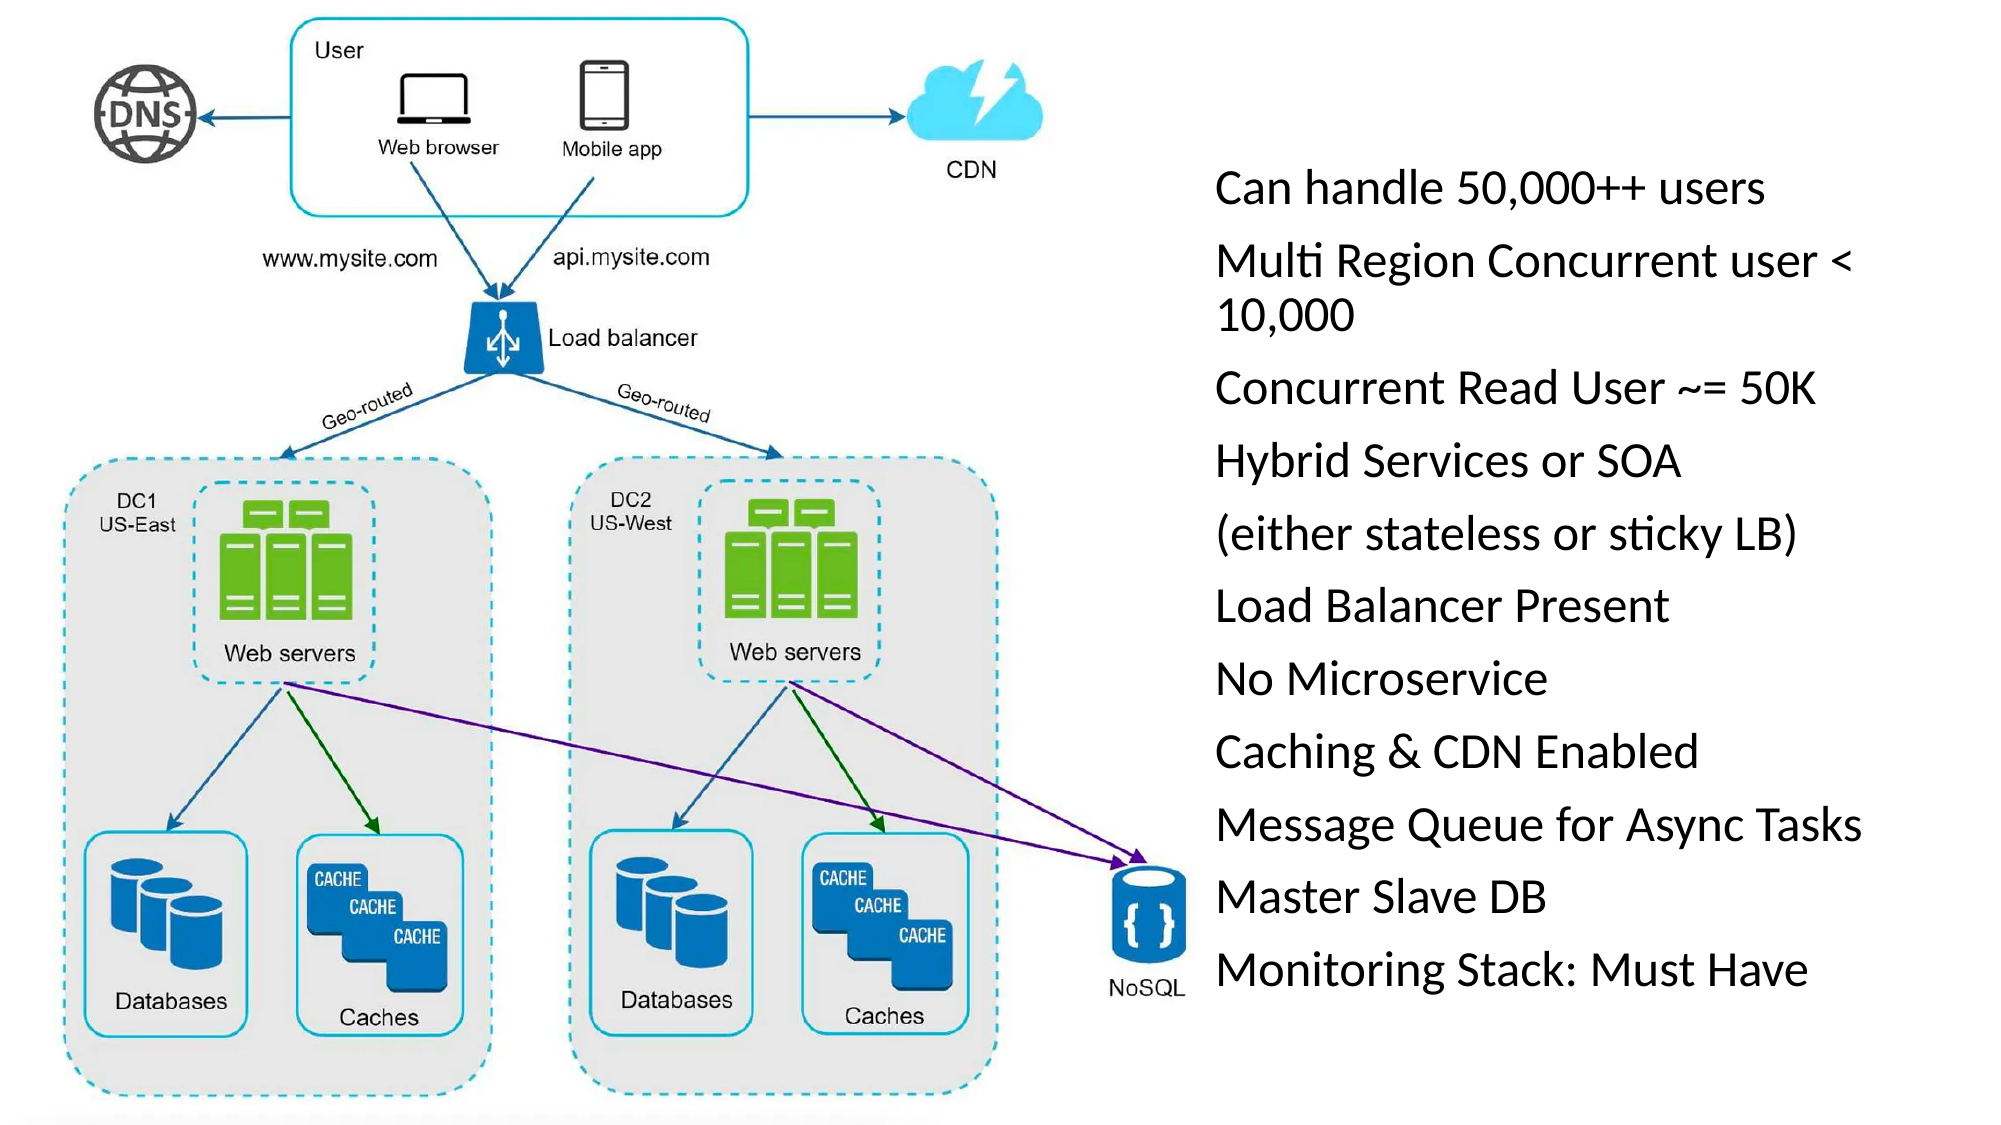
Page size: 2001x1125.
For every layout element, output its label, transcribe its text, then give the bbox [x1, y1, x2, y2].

list Can handle 50,000++ users Multi Region Concurrent user < 10,000 Concurrent Read User ~= 50K Hybrid Services or SOA (either stateless or sticky LB) Load Balancer Present No Microservice Caching & CDN Enabled Message Queue for Async Tasks Master Slave DB Monitoring Stack: Must Have [1230, 153, 1990, 1014]
picture [0, 0, 1230, 1125]
